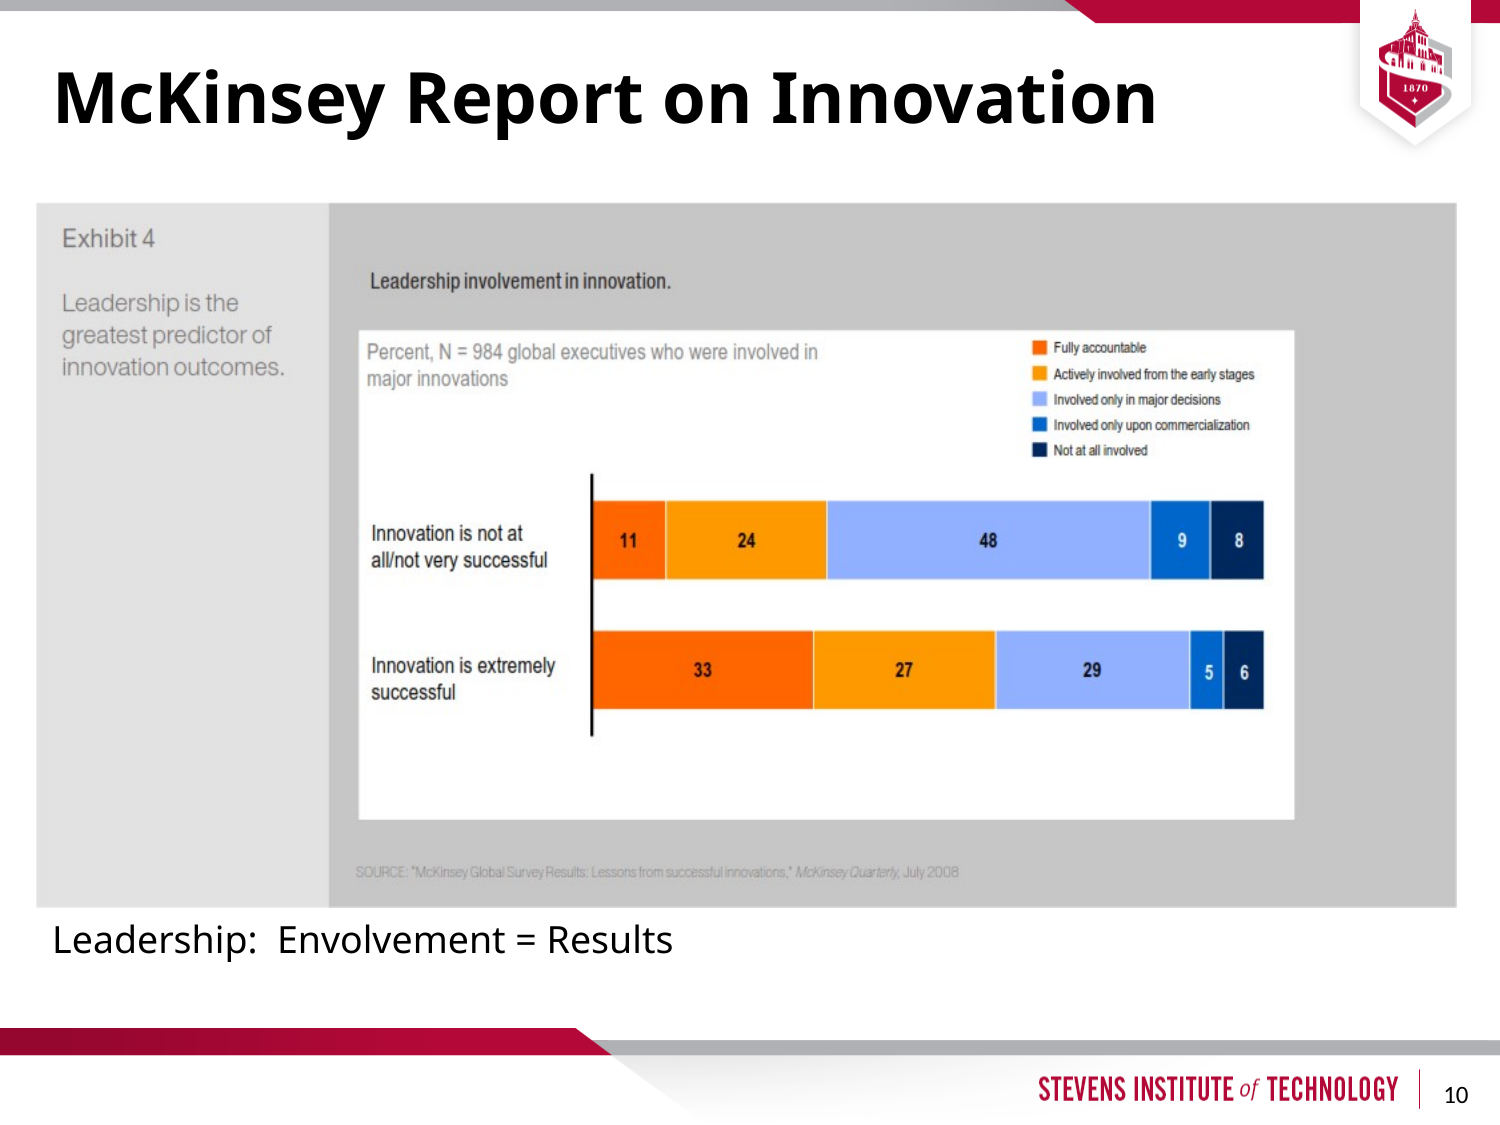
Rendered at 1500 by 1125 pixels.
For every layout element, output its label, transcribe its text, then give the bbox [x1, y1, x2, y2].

list Leadership: Envolvement = Results [37, 910, 1462, 1000]
picture [36, 202, 1458, 908]
picture [0, 0, 1500, 160]
picture [0, 1028, 1500, 1125]
title McKinsey Report on Innovation [37, 45, 1338, 200]
slide_number 10 [1428, 1071, 1490, 1108]
